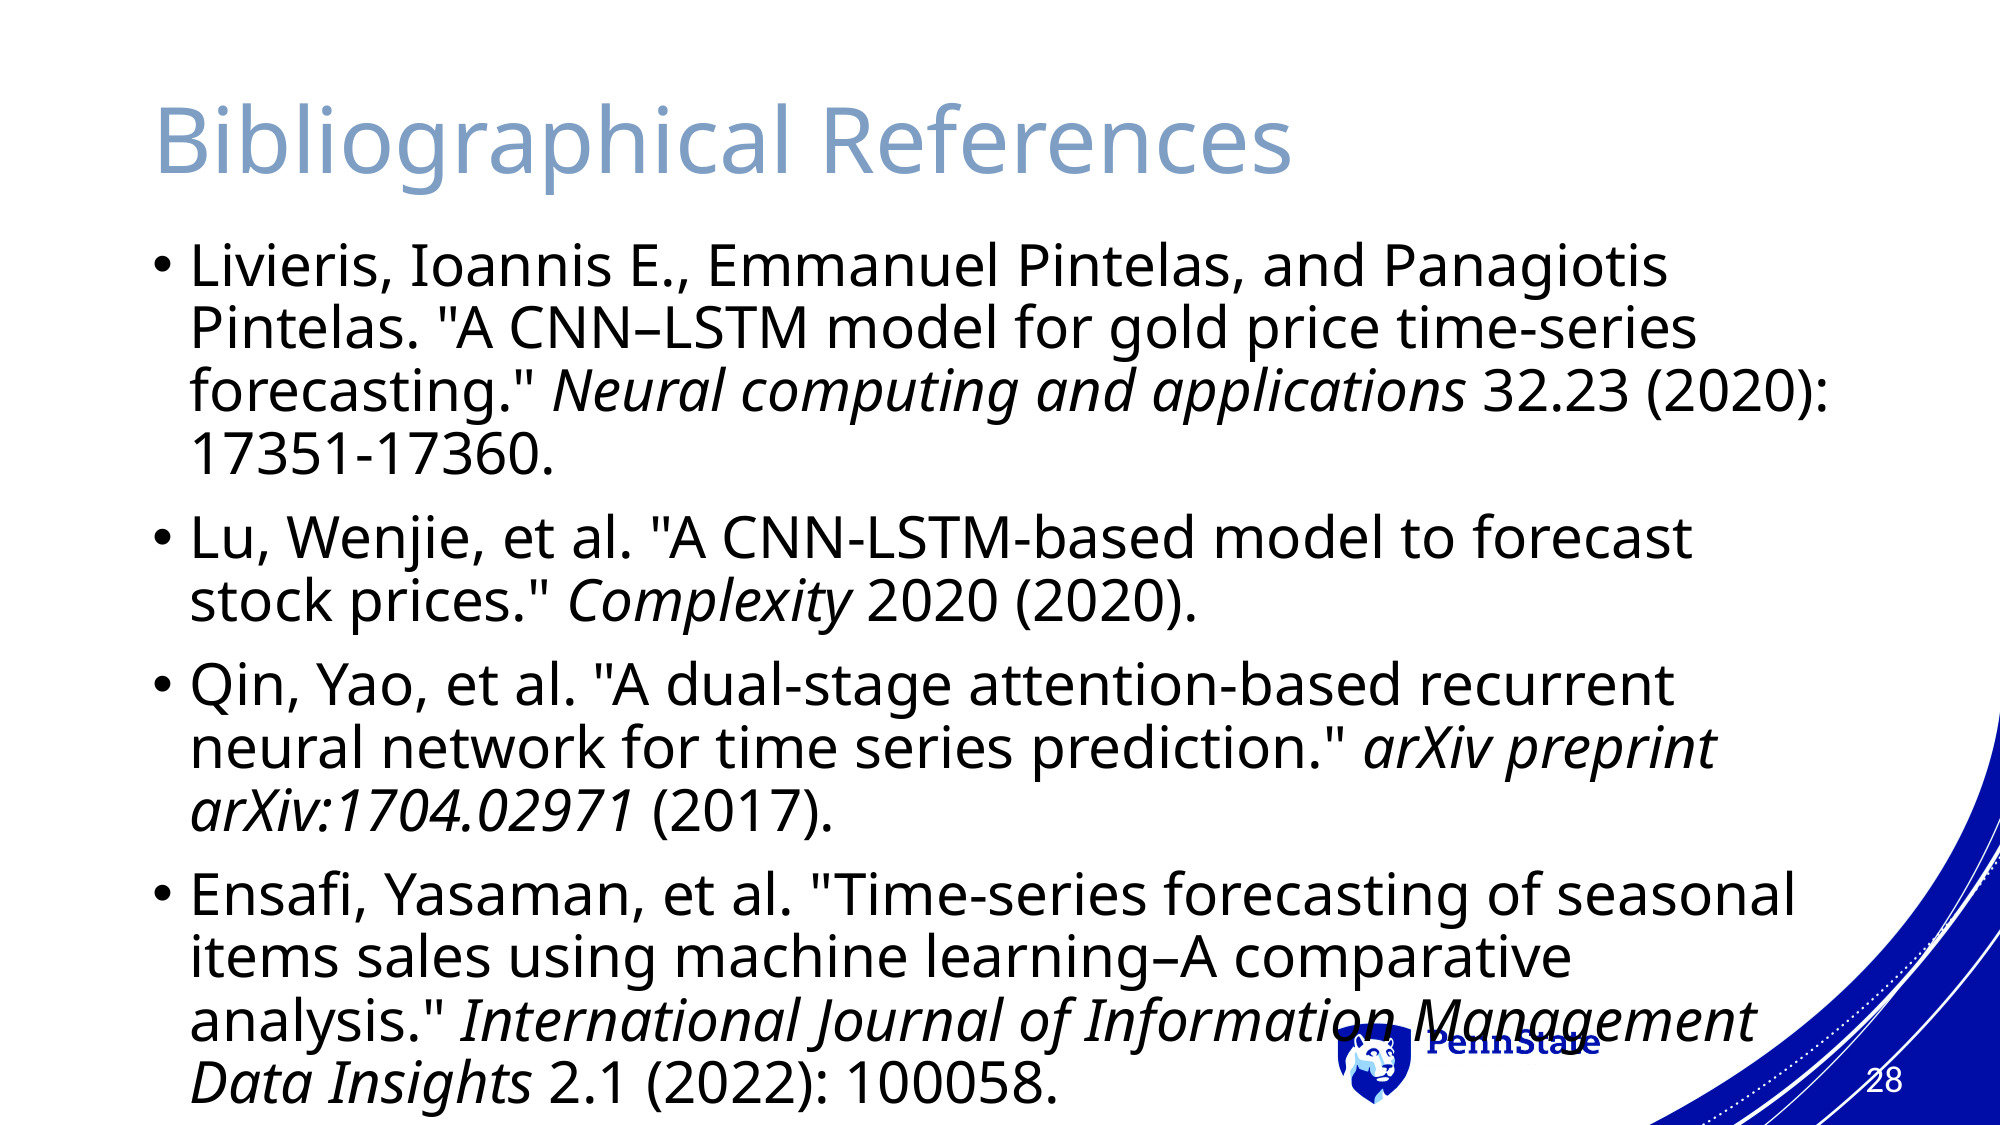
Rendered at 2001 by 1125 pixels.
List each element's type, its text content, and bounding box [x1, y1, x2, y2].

picture [0, 0, 2000, 1125]
title Bibliographical References [137, 59, 1863, 228]
list Livieris, Ioannis E., Emmanuel Pintelas, and Panagiotis Pintelas. "A CNN–LSTM model for gold price time-series forecasting." Neural computing and applications 32.23 (2020): 17351-17360. Lu, Wenjie, et al. "A CNN-LSTM-based model to forecast stock prices." Complexity 2020 (2020). Qin, Yao, et al. "A dual-stage attention-based recurrent neural network for time series prediction." arXiv preprint arXiv:1704.02971 (2017). Ensafi, Yasaman, et al. "Time-series forecasting of seasonal items sales using machine learning–A comparative analysis." International Journal of Information Management Data Insights 2.1 (2022): 100058. [137, 228, 1863, 1014]
